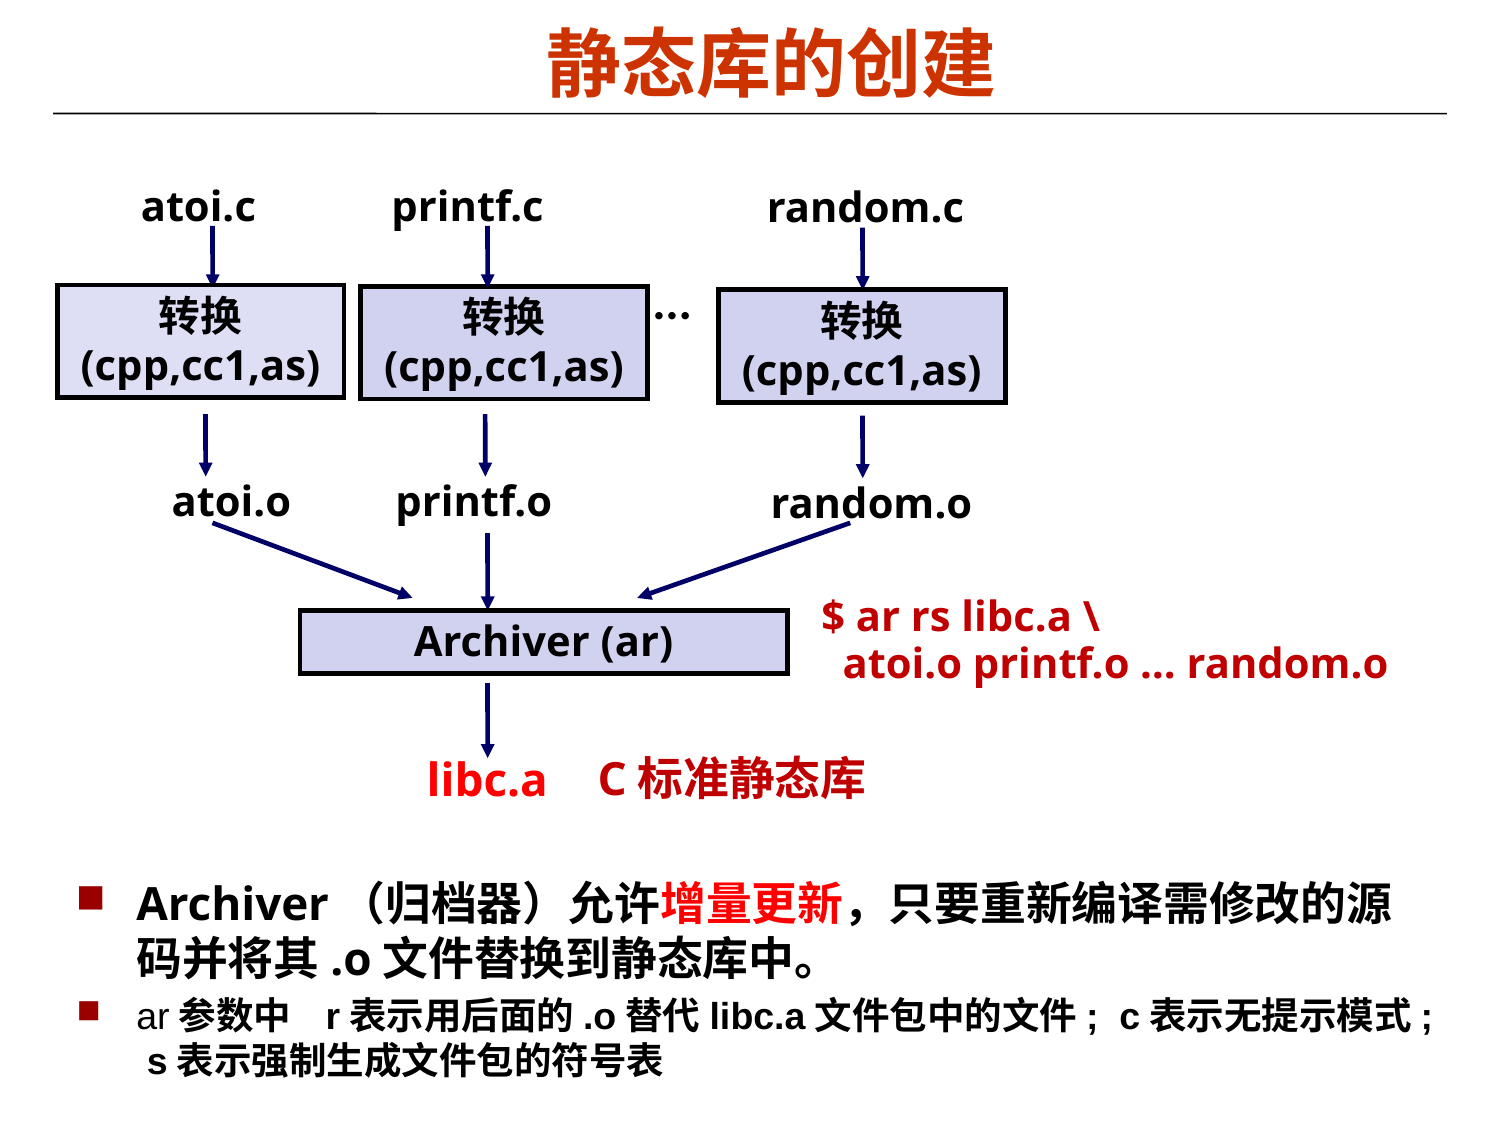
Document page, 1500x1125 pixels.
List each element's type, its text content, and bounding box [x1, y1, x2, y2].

text_box atoi.c [126, 175, 271, 239]
text_box random.o [755, 472, 988, 536]
text_box C标准静态库 [582, 744, 1071, 814]
text_box [481, 225, 494, 289]
text_box 转换 (cpp,cc1,as) [718, 289, 1006, 403]
text_box [206, 239, 219, 285]
text_box random.c [752, 177, 980, 240]
title 静态库的创建 [55, 3, 1487, 119]
text_box [481, 533, 494, 610]
text_box printf.c [376, 175, 559, 239]
text_box [856, 227, 869, 289]
text_box [637, 536, 814, 600]
text_box libc.a [411, 747, 563, 815]
text_box printf.o [380, 471, 568, 534]
text_box [856, 415, 869, 479]
text_box [199, 414, 212, 477]
text_box $ ar rs libc.a \ atoi.o printf.o … random.o [806, 585, 1404, 696]
text_box ... [637, 265, 707, 340]
text_box [212, 522, 413, 600]
text_box atoi.o [156, 471, 307, 534]
text_box Archiver（归档器）允许增量更新，只要重新编译需修改的源码并将其.o文件替换到静态库中。 ar参数中 r表示用后面的.o替代libc.a文件包中的文件; c表示无提示模式; s表示强制生成文件包的符号表 [65, 867, 1429, 1125]
text_box [479, 414, 492, 477]
text_box Archiver (ar) [300, 610, 788, 674]
text_box 转换 (cpp,cc1,as) [57, 285, 344, 398]
text_box [481, 683, 494, 759]
text_box 转换 (cpp,cc1,as) [360, 286, 648, 399]
